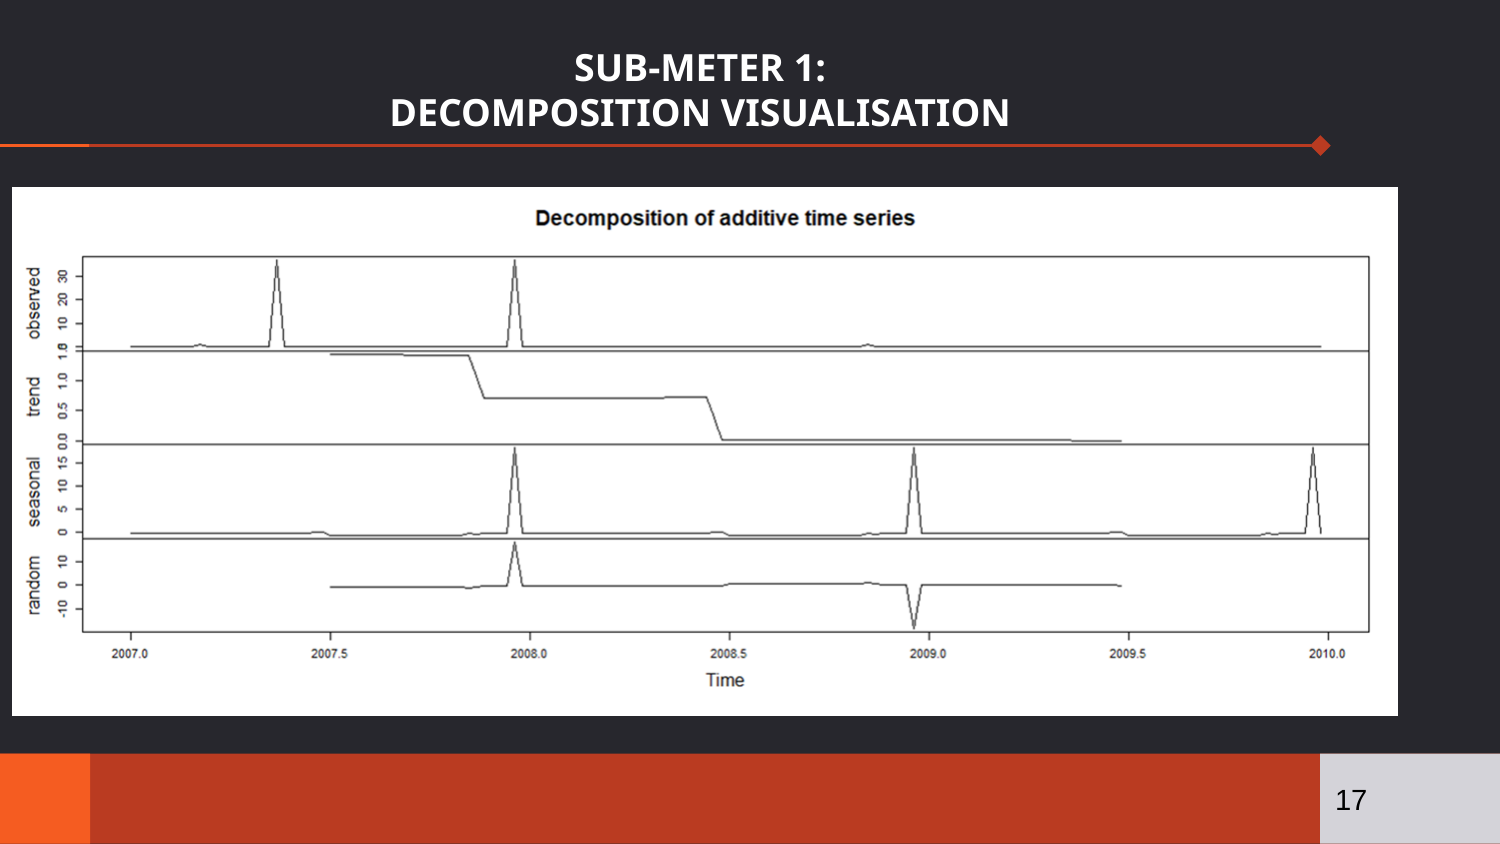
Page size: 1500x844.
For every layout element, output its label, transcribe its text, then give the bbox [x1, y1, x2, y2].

picture [12, 187, 1398, 716]
slide_number 17 [1320, 753, 1500, 844]
title SUB-METER 1: DECOMPOSITION VISUALISATION [90, 59, 1320, 150]
